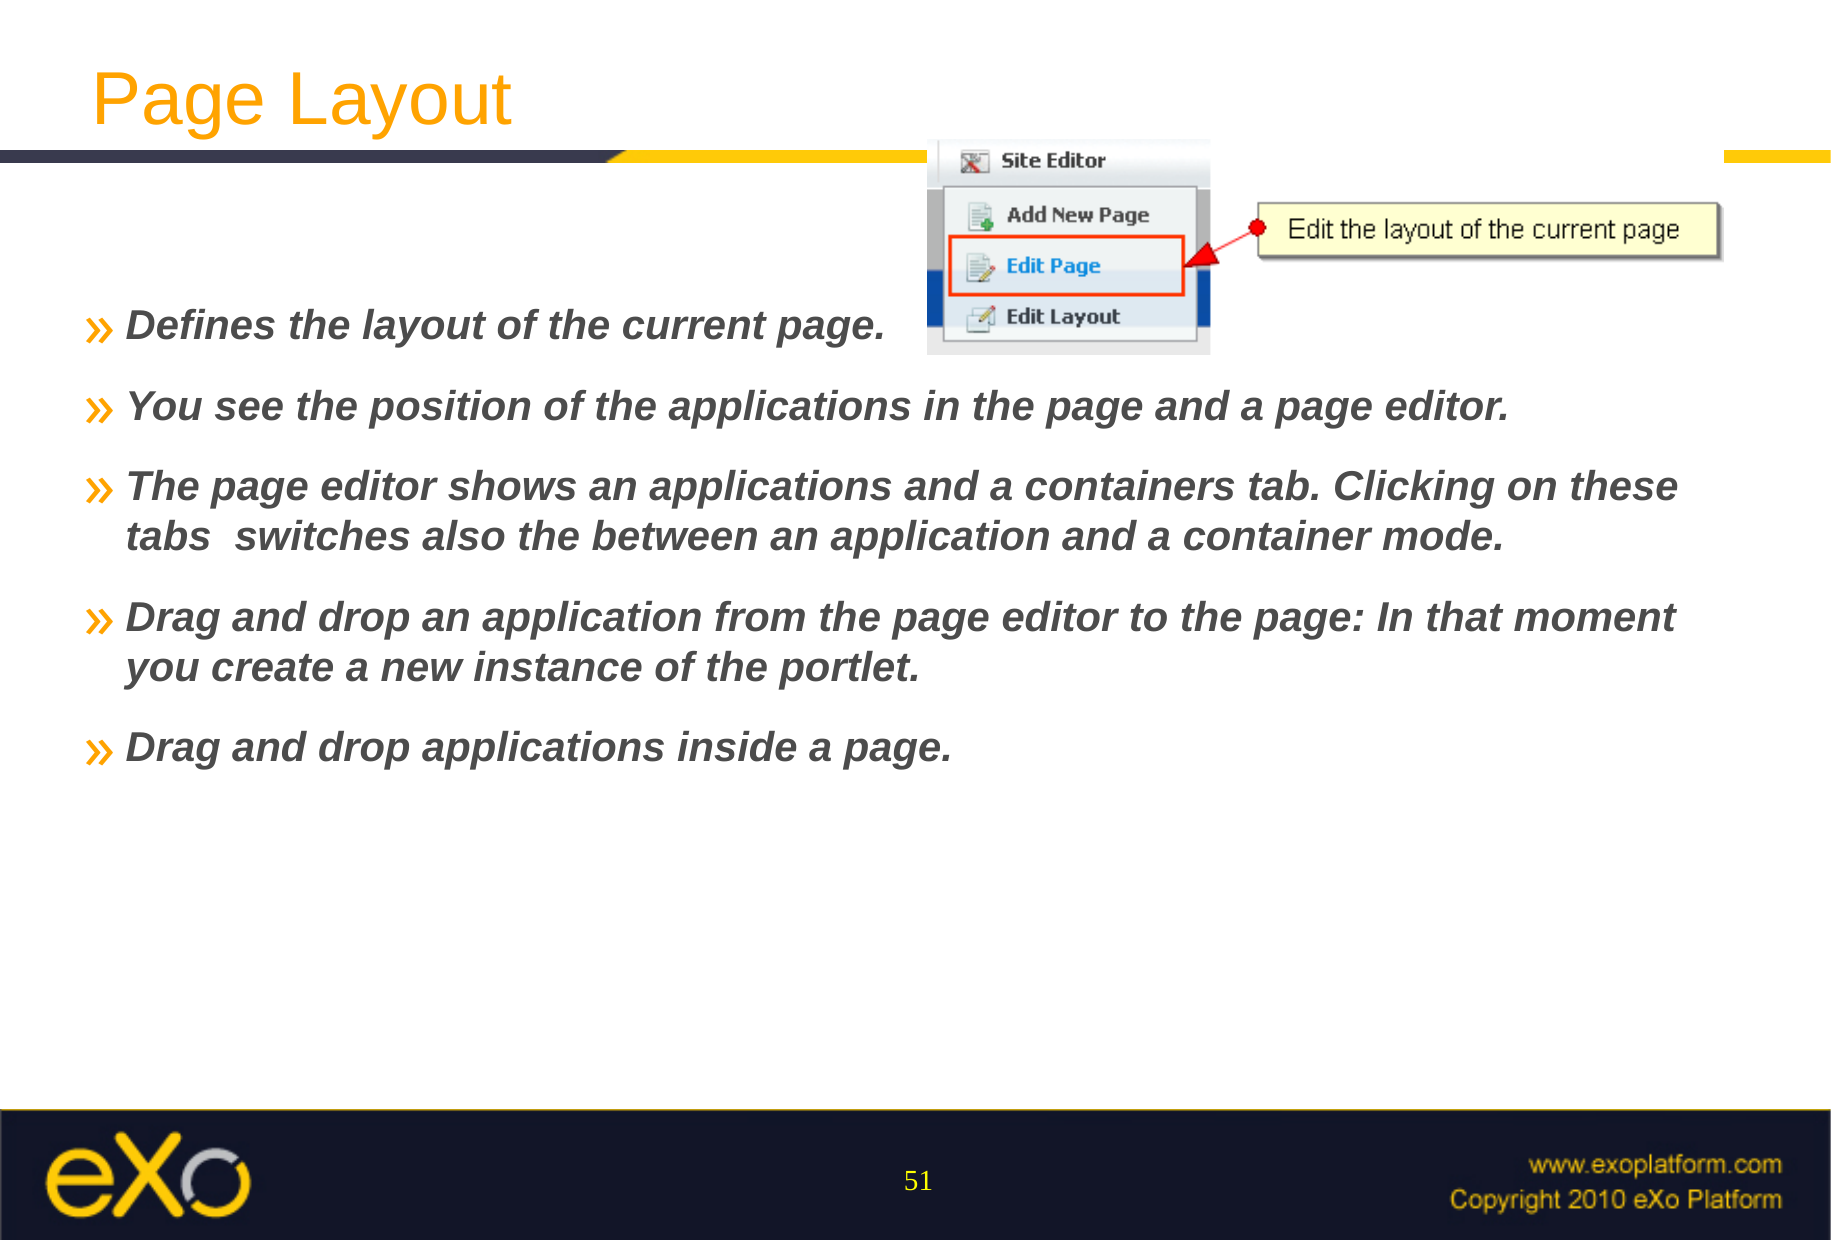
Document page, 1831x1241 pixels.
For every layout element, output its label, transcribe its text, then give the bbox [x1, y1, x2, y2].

text_box Page Layout [91, 49, 1739, 151]
text_box Defines the layout of the current page. You see the position of the applications in the page and a page editor. The page editor shows an applications and a containers tab. Clicking on these tabs switches also the between an application and a container mode. Drag and drop an application from the page editor to the page: In that moment you create a new instance of the portlet. Drag and drop applications inside a page. [83, 198, 1731, 1036]
picture [0, 1109, 1831, 1240]
picture [0, 139, 1831, 355]
